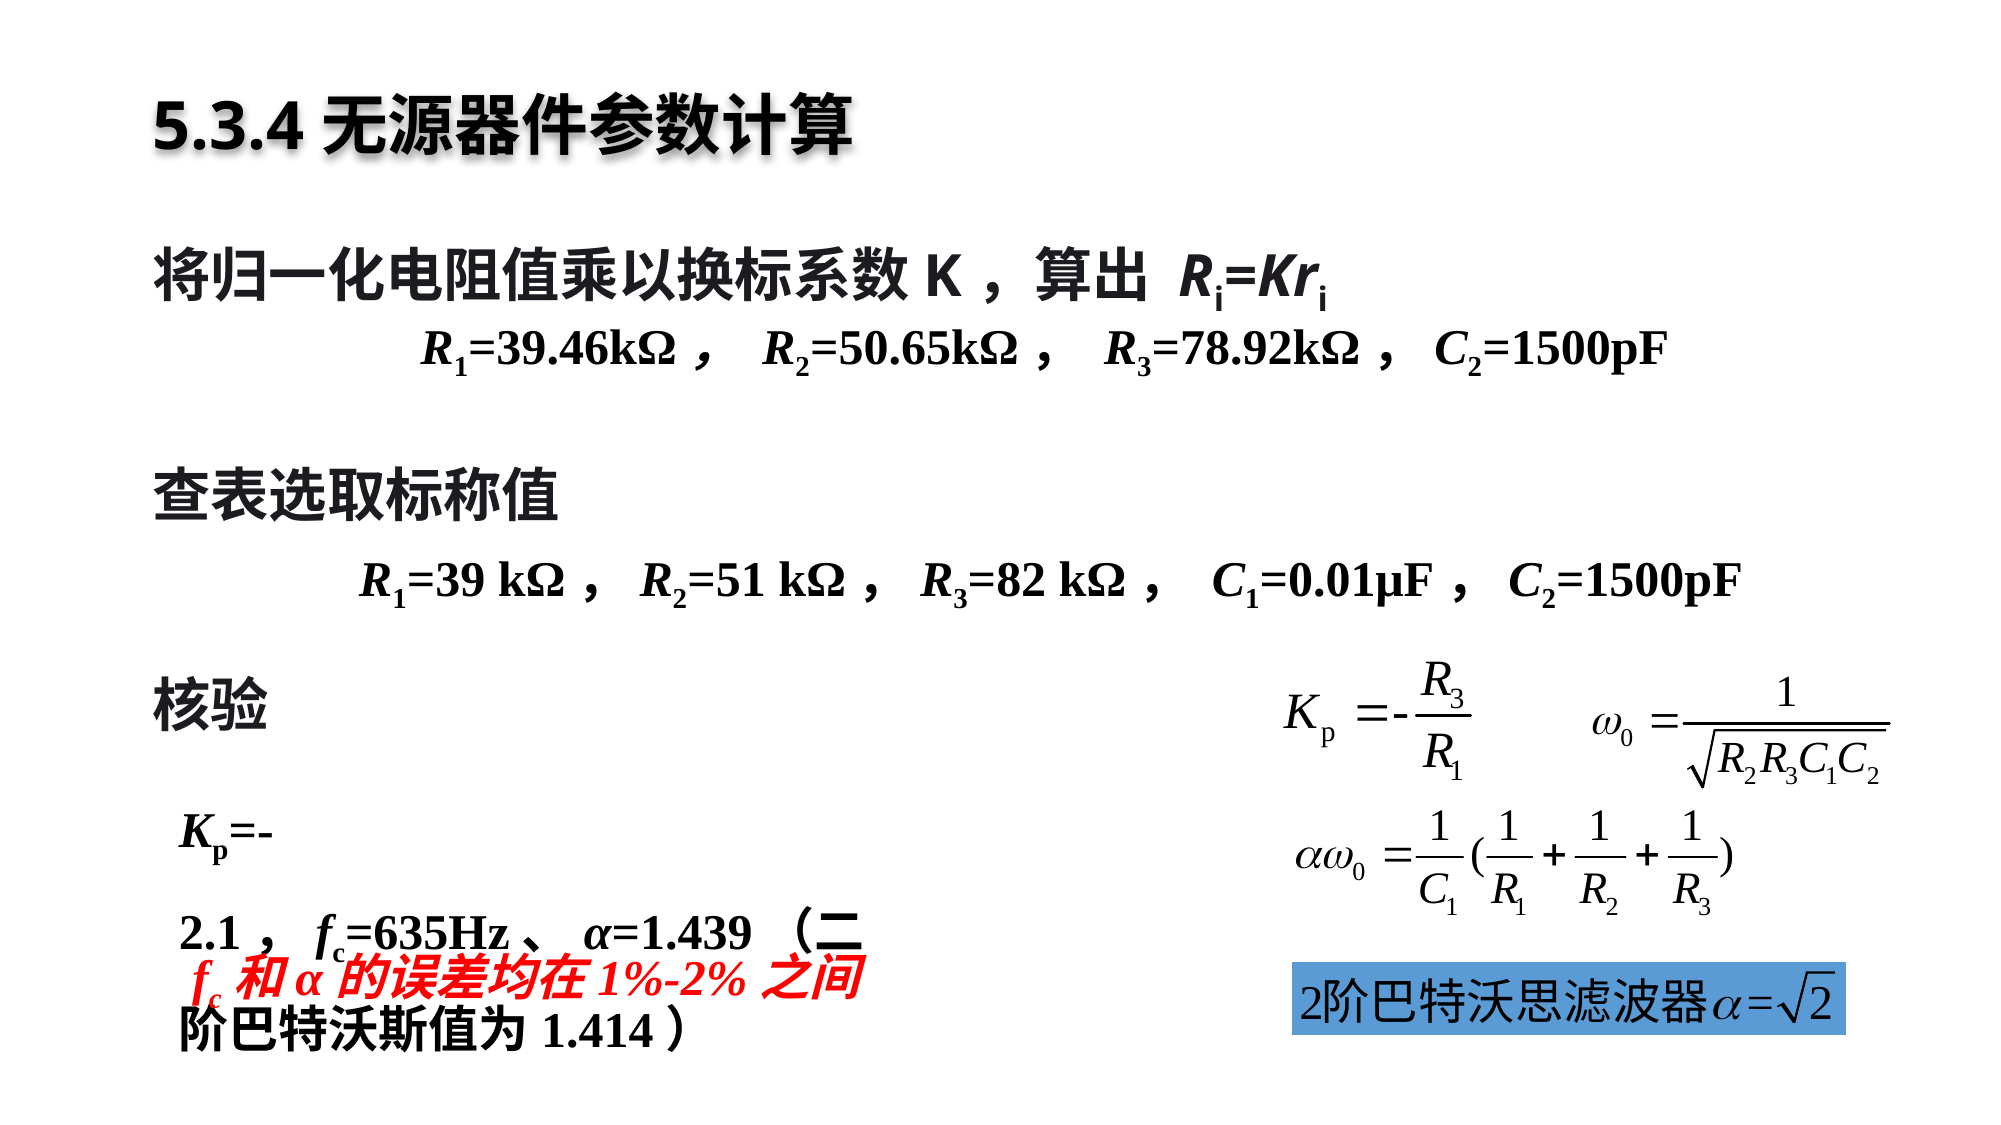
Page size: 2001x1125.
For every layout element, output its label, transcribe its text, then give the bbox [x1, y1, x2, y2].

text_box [1291, 962, 1846, 1036]
title 5.3.4无源器件参数计算 [137, 79, 1863, 176]
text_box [1274, 647, 1480, 792]
text_box R1=39 kΩ，R2=51 kΩ，R3=82 kΩ， C1=0.01μF，C2=1500pF [344, 538, 1758, 622]
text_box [1585, 664, 1898, 798]
text_box Kp=-2.1，fc=635Hz、α=1.439（二阶巴特沃斯值为1.414） [164, 755, 892, 1066]
list 将归一化电阻值乘以换标系数K，算出 Ri=Kri 查表选取标称值 核验 [137, 191, 1863, 1014]
text_box R1=39.46kΩ， R2=50.65kΩ， R3=78.92kΩ，C2=1500pF [405, 306, 1781, 390]
text_box fc和α的误差均在1%-2%之间 [177, 938, 919, 1022]
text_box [1288, 797, 1742, 925]
